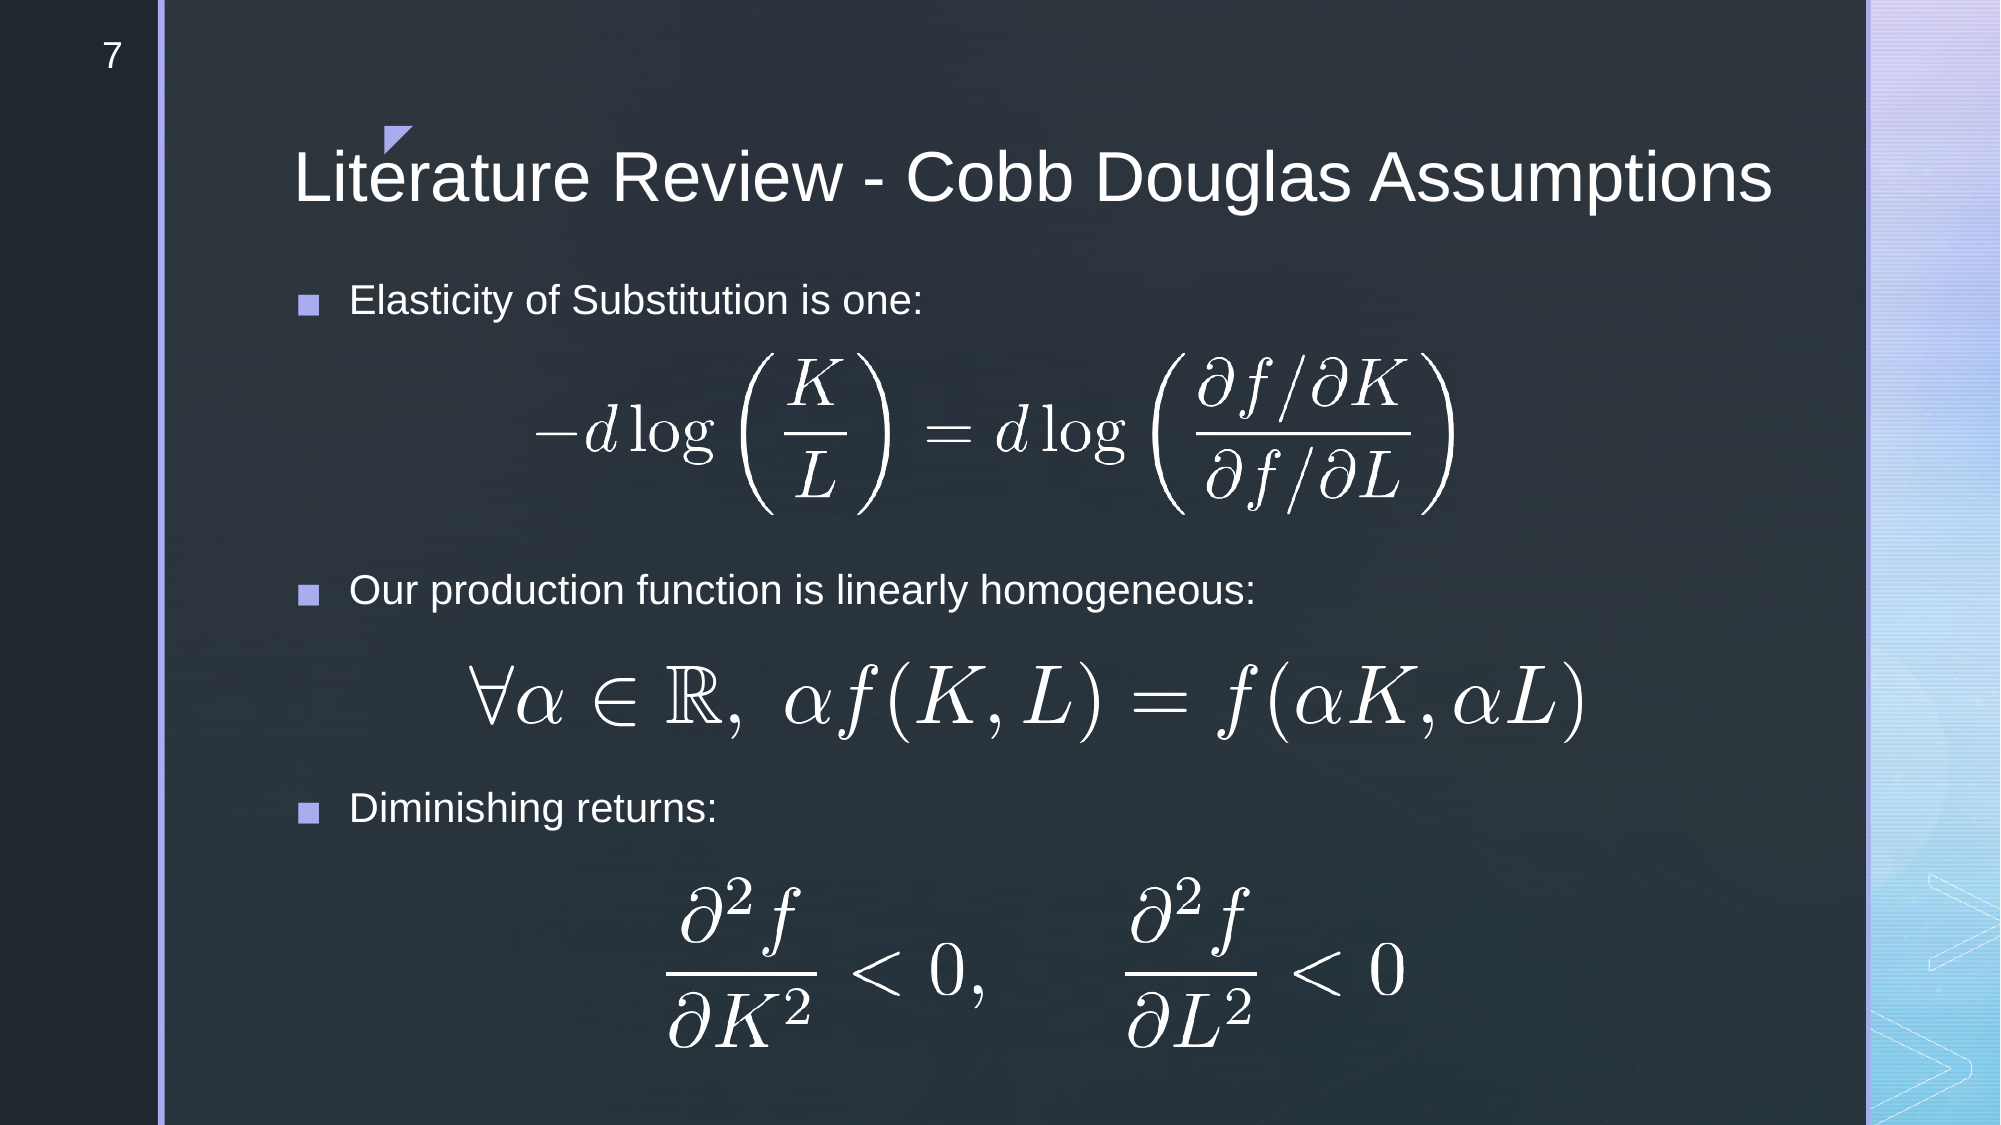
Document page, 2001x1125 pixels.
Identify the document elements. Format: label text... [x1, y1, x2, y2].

picture [535, 351, 1454, 515]
slide_number ‹#› [25, 26, 131, 80]
title Literature Review - Cobb Douglas Assumptions [278, 132, 1817, 310]
picture [665, 876, 1404, 1048]
list Elasticity of Substitution is one: Our production function is linearly homogeneous: Diminishing returns: [259, 170, 1538, 1069]
picture [1871, 0, 2001, 1125]
picture [469, 661, 1582, 743]
